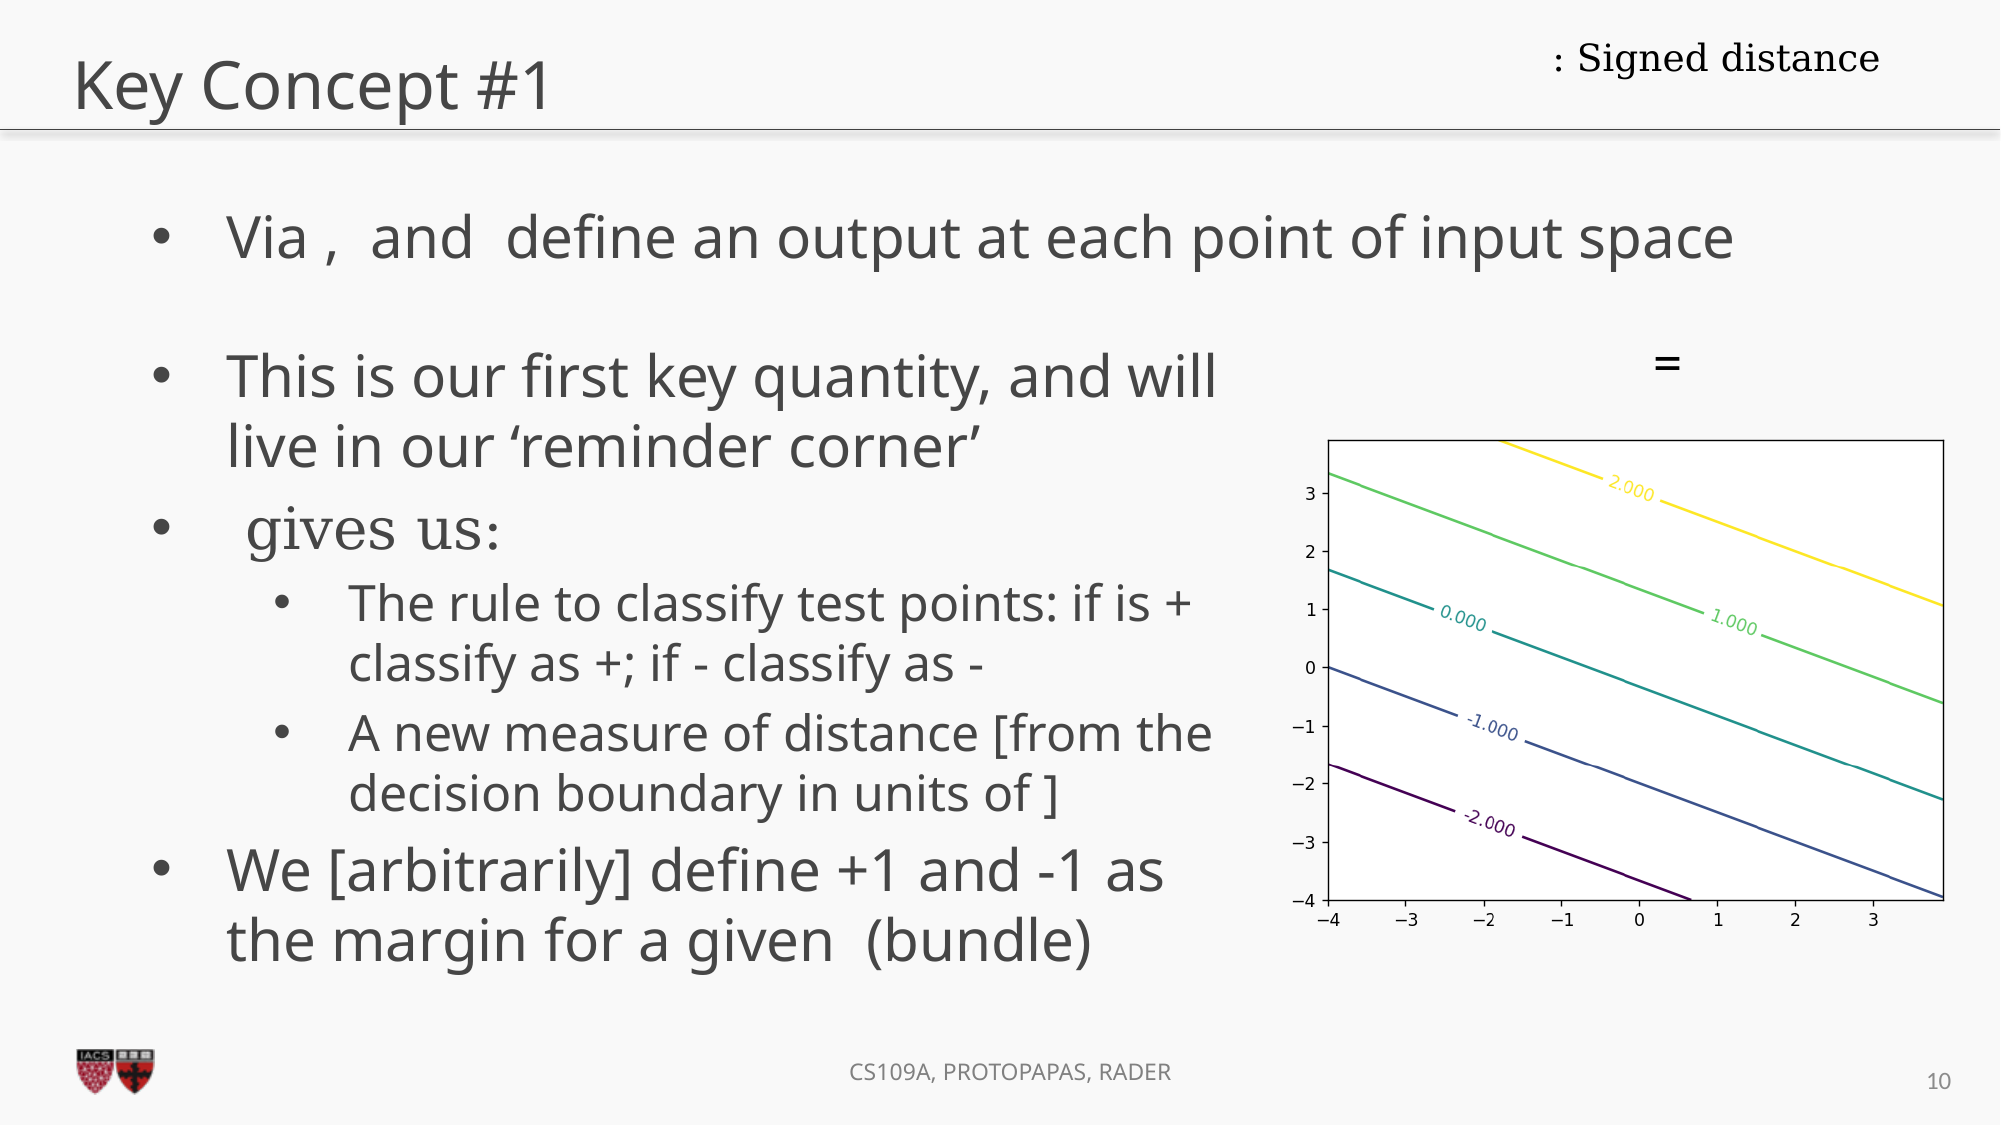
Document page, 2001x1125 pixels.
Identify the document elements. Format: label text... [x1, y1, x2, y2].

slide_number 10 [1500, 1050, 1967, 1110]
picture [75, 1049, 155, 1095]
title Key Concept #1 [57, 35, 600, 162]
picture [1227, 368, 2000, 965]
